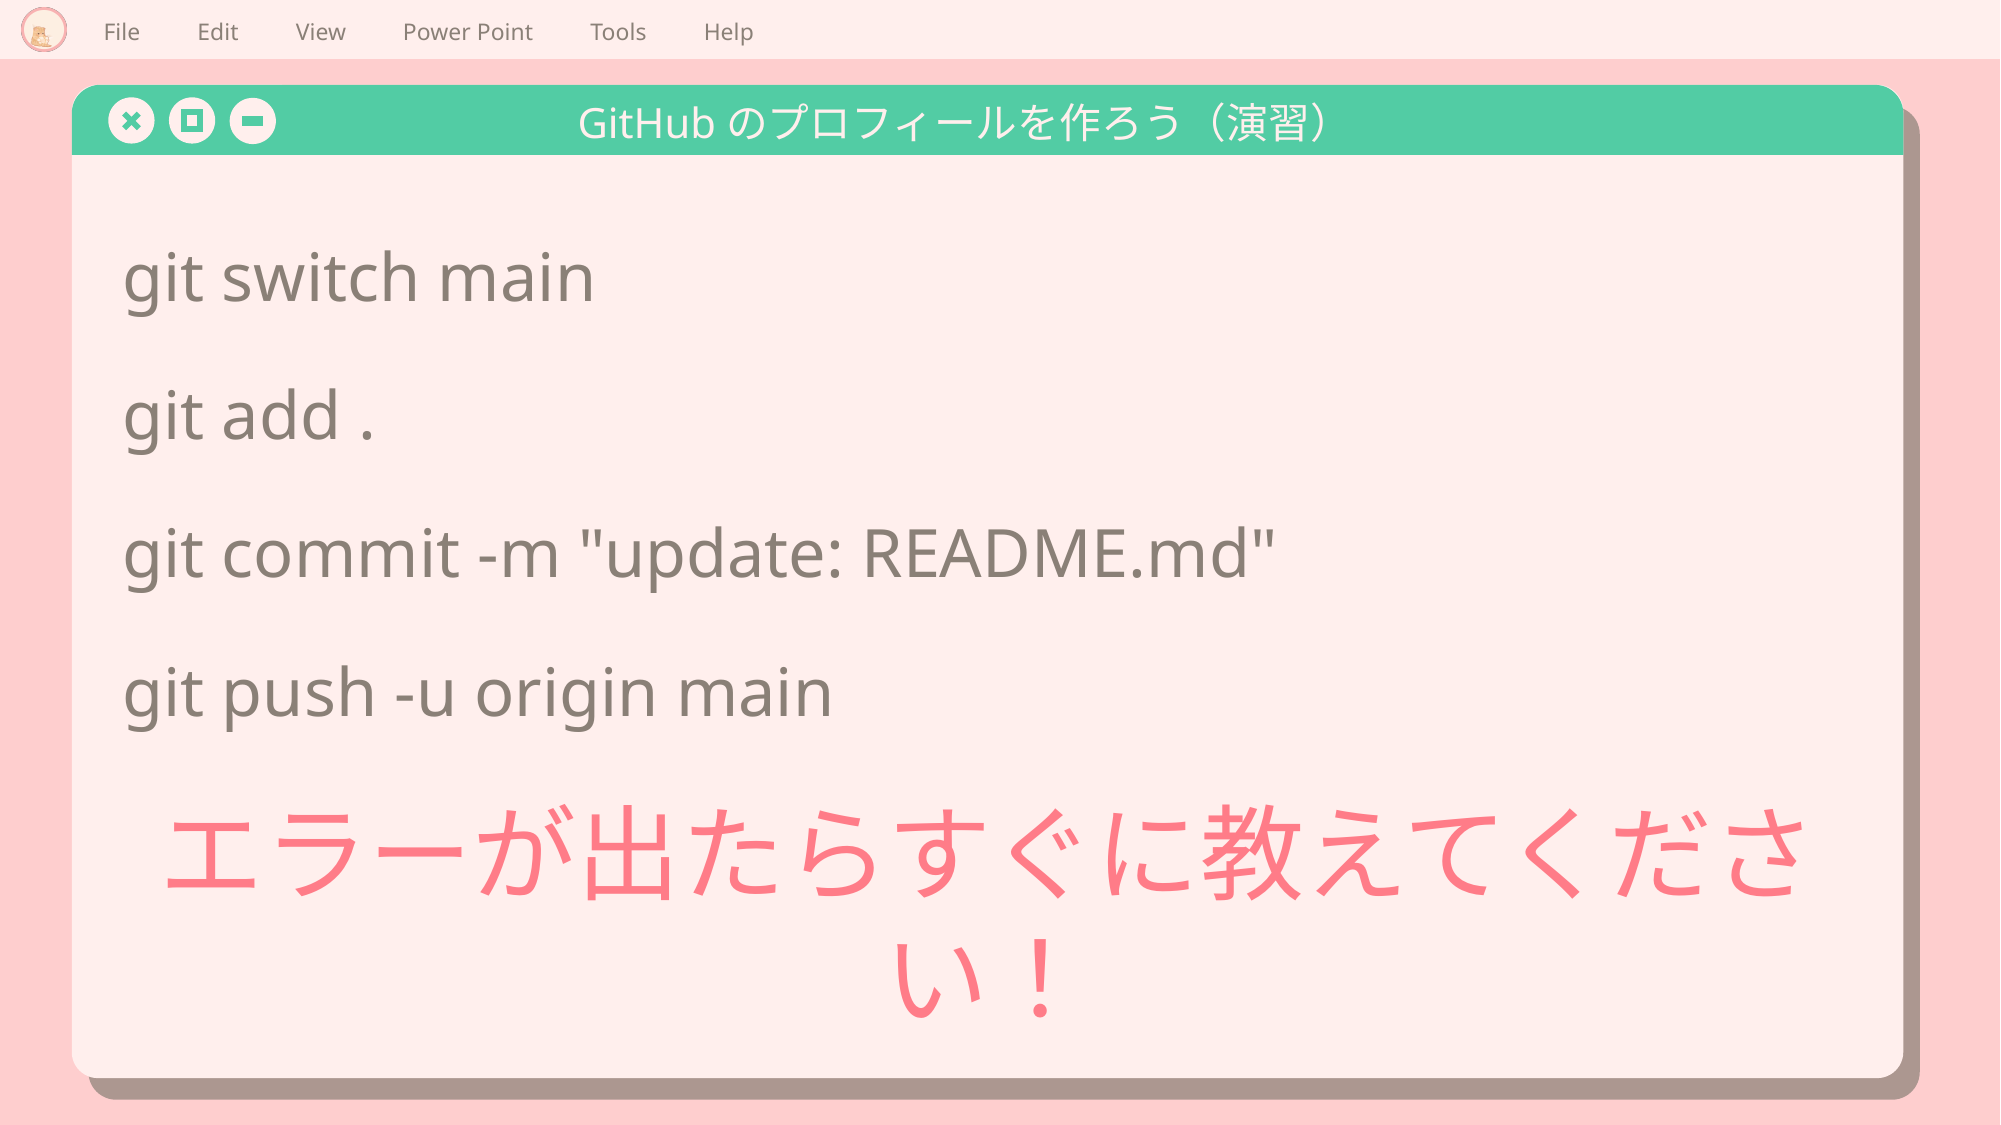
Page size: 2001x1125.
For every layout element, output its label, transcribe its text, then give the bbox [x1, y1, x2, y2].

title GitHubのプロフィールを作ろう（演習） [307, 91, 1622, 160]
picture [21, 7, 67, 52]
list git switch main git add . git commit -m "update: README.md" git push -u origin main エラーが出たらすぐに教えてください！ [107, 227, 1870, 1041]
